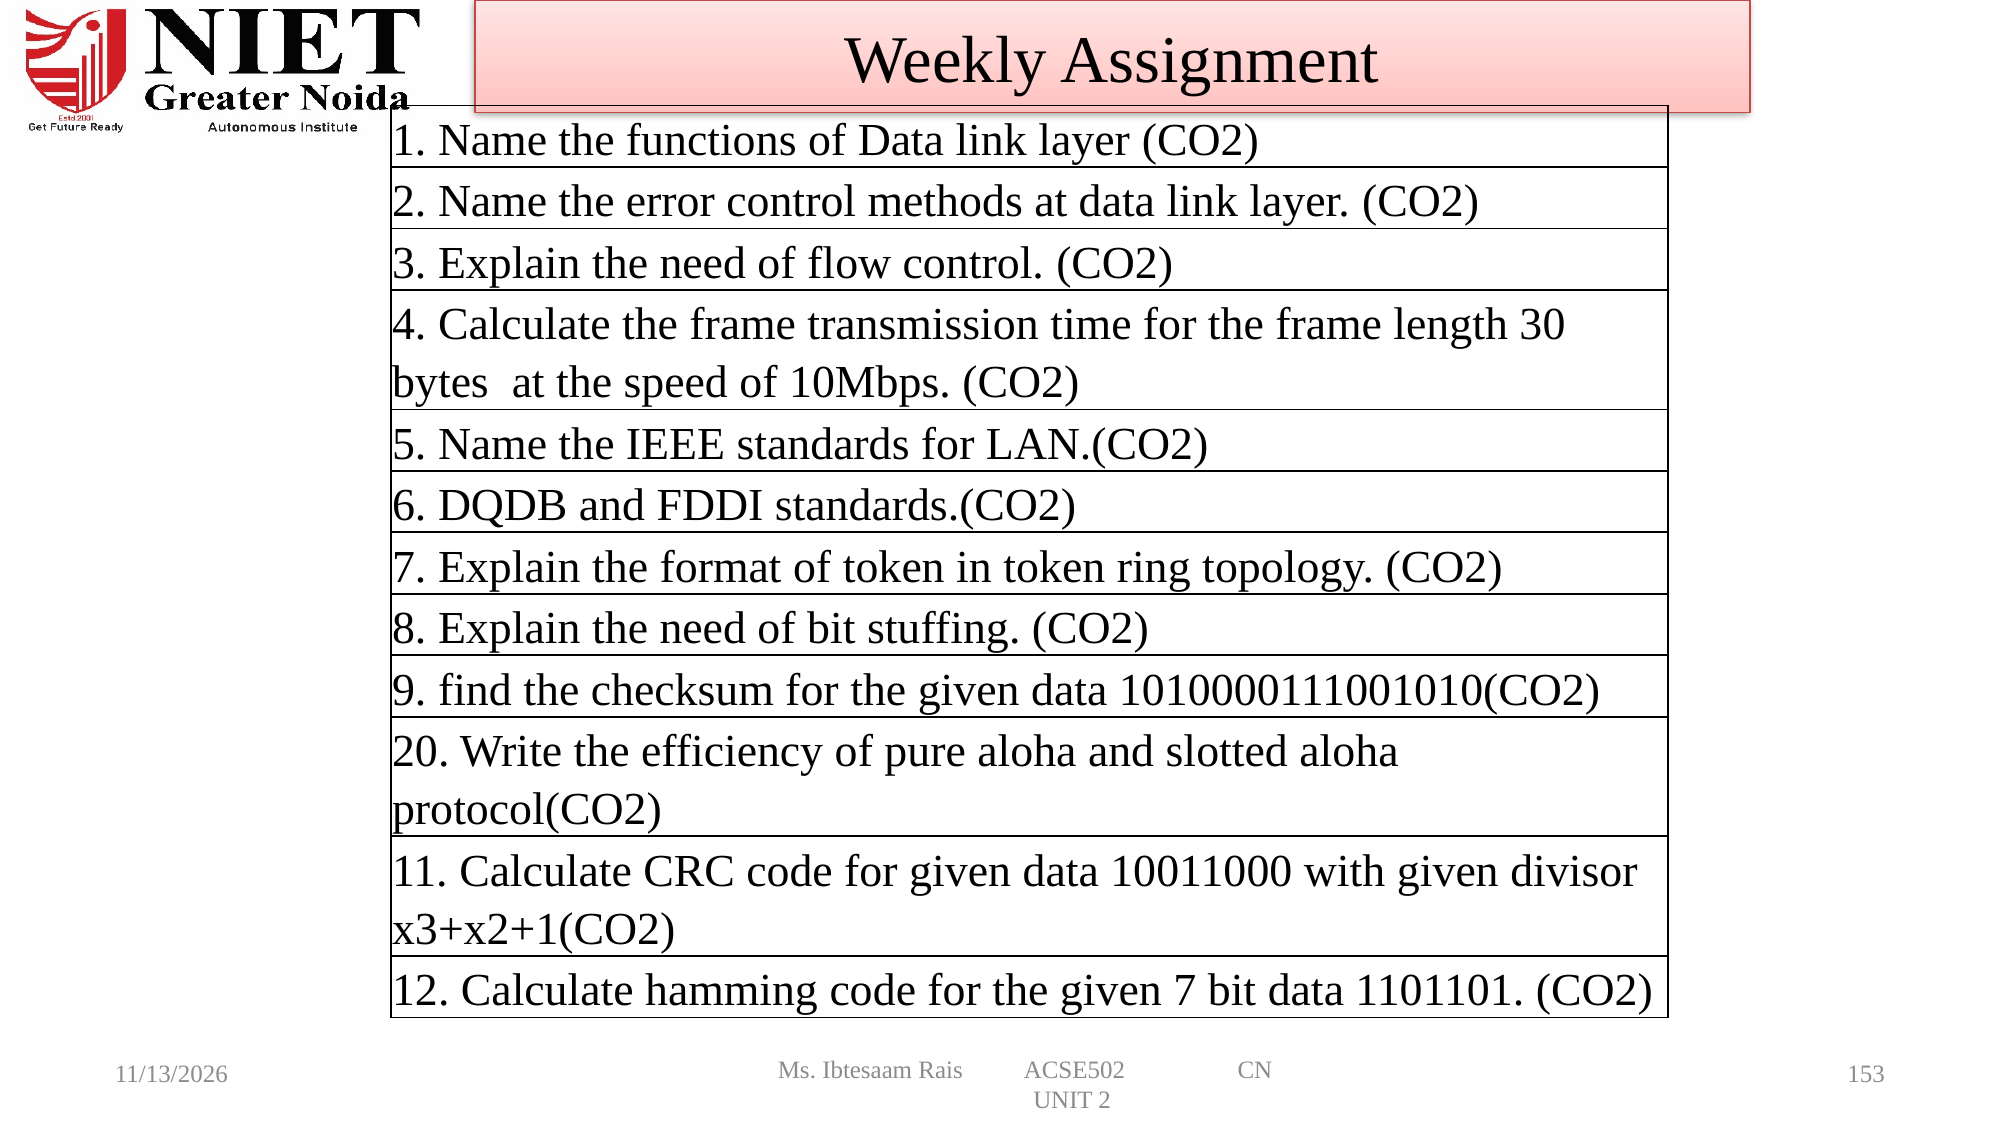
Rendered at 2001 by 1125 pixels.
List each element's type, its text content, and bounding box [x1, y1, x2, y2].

table_cell 2. Name the error control methods at data link layer. (CO2) [392, 168, 1667, 228]
table_cell 9. find the checksum for the given data 1010000111001010(CO2) [392, 656, 1667, 716]
table_header 1. Name the functions of Data link layer (CO2) [392, 106, 1667, 166]
table_cell 20. Write the efficiency of pure aloha and slotted aloha protocol(CO2) [392, 718, 1667, 835]
slide_number 153 [1433, 1042, 1900, 1103]
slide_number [99, 1042, 567, 1103]
table_cell 6. DQDB and FDDI standards.(CO2) [392, 472, 1667, 531]
table_cell 3. Explain the need of flow control. (CO2) [392, 229, 1667, 289]
text_box Weekly Assignment [474, 0, 1751, 113]
table_cell 11. Calculate CRC code for given data 10011000 with given divisor x3+x2+1(CO2) [392, 837, 1667, 955]
picture [0, 0, 445, 149]
table_cell 8. Explain the need of bit stuffing. (CO2) [392, 595, 1667, 654]
table_cell 5. Name the IEEE standards for LAN.(CO2) [392, 410, 1667, 470]
table_cell 4. Calculate the frame transmission time for the frame length 30 bytes at the speed of 10Mbps. (CO2) [392, 291, 1667, 409]
footer Ms. Ibtesaam Rais ACSE502 CN UNIT 2 [762, 1042, 1364, 1125]
table_cell 12. Calculate hamming code for the given 7 bit data 1101101. (CO2) [392, 957, 1667, 1017]
table_cell 7. Explain the format of token in token ring topology. (CO2) [392, 533, 1667, 593]
